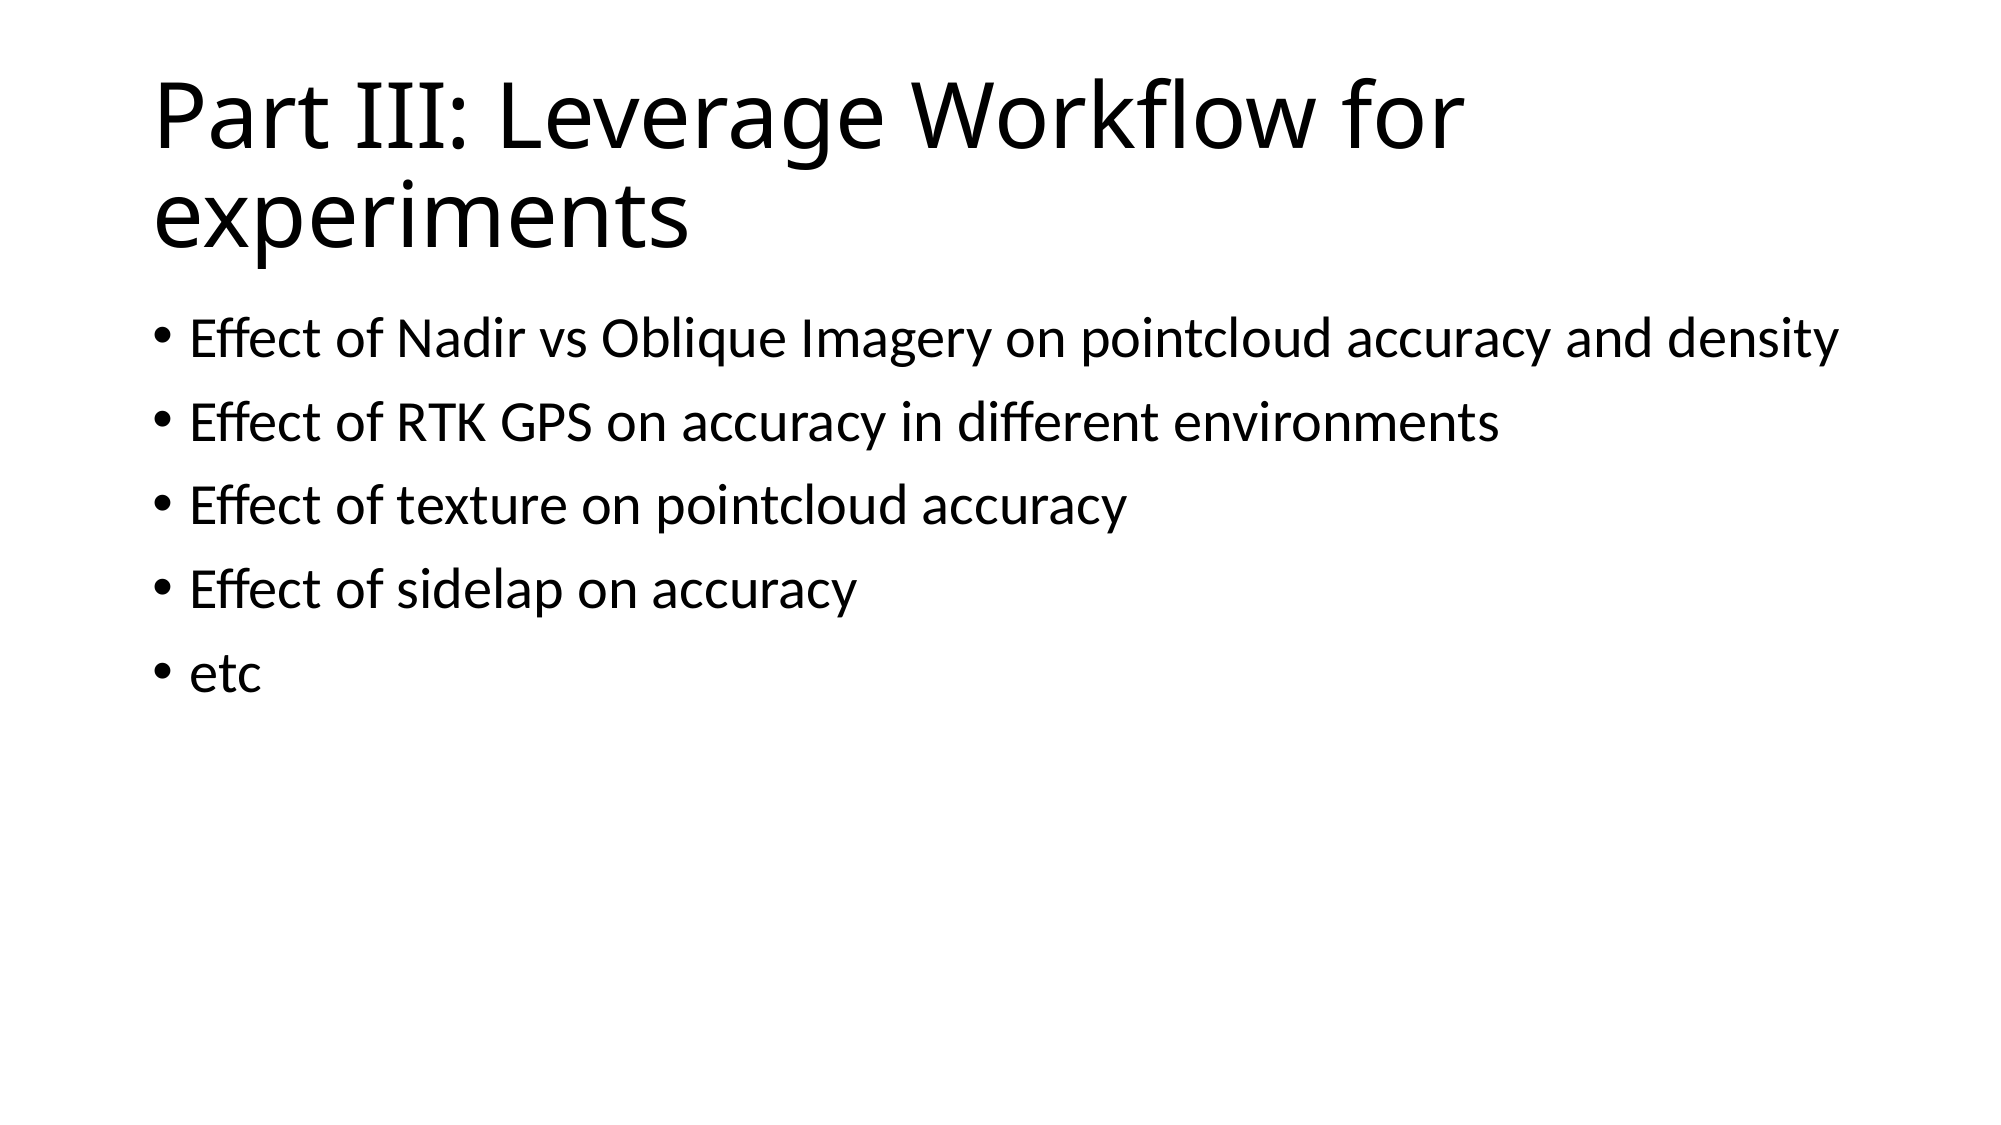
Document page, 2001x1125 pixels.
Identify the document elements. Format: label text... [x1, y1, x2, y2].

list Effect of Nadir vs Oblique Imagery on pointcloud accuracy and density Effect of RTK GPS on accuracy in different environments Effect of texture on pointcloud accuracy Effect of sidelap on accuracy etc [137, 299, 1863, 1014]
title Part III: Leverage Workflow for experiments [137, 59, 1863, 278]
